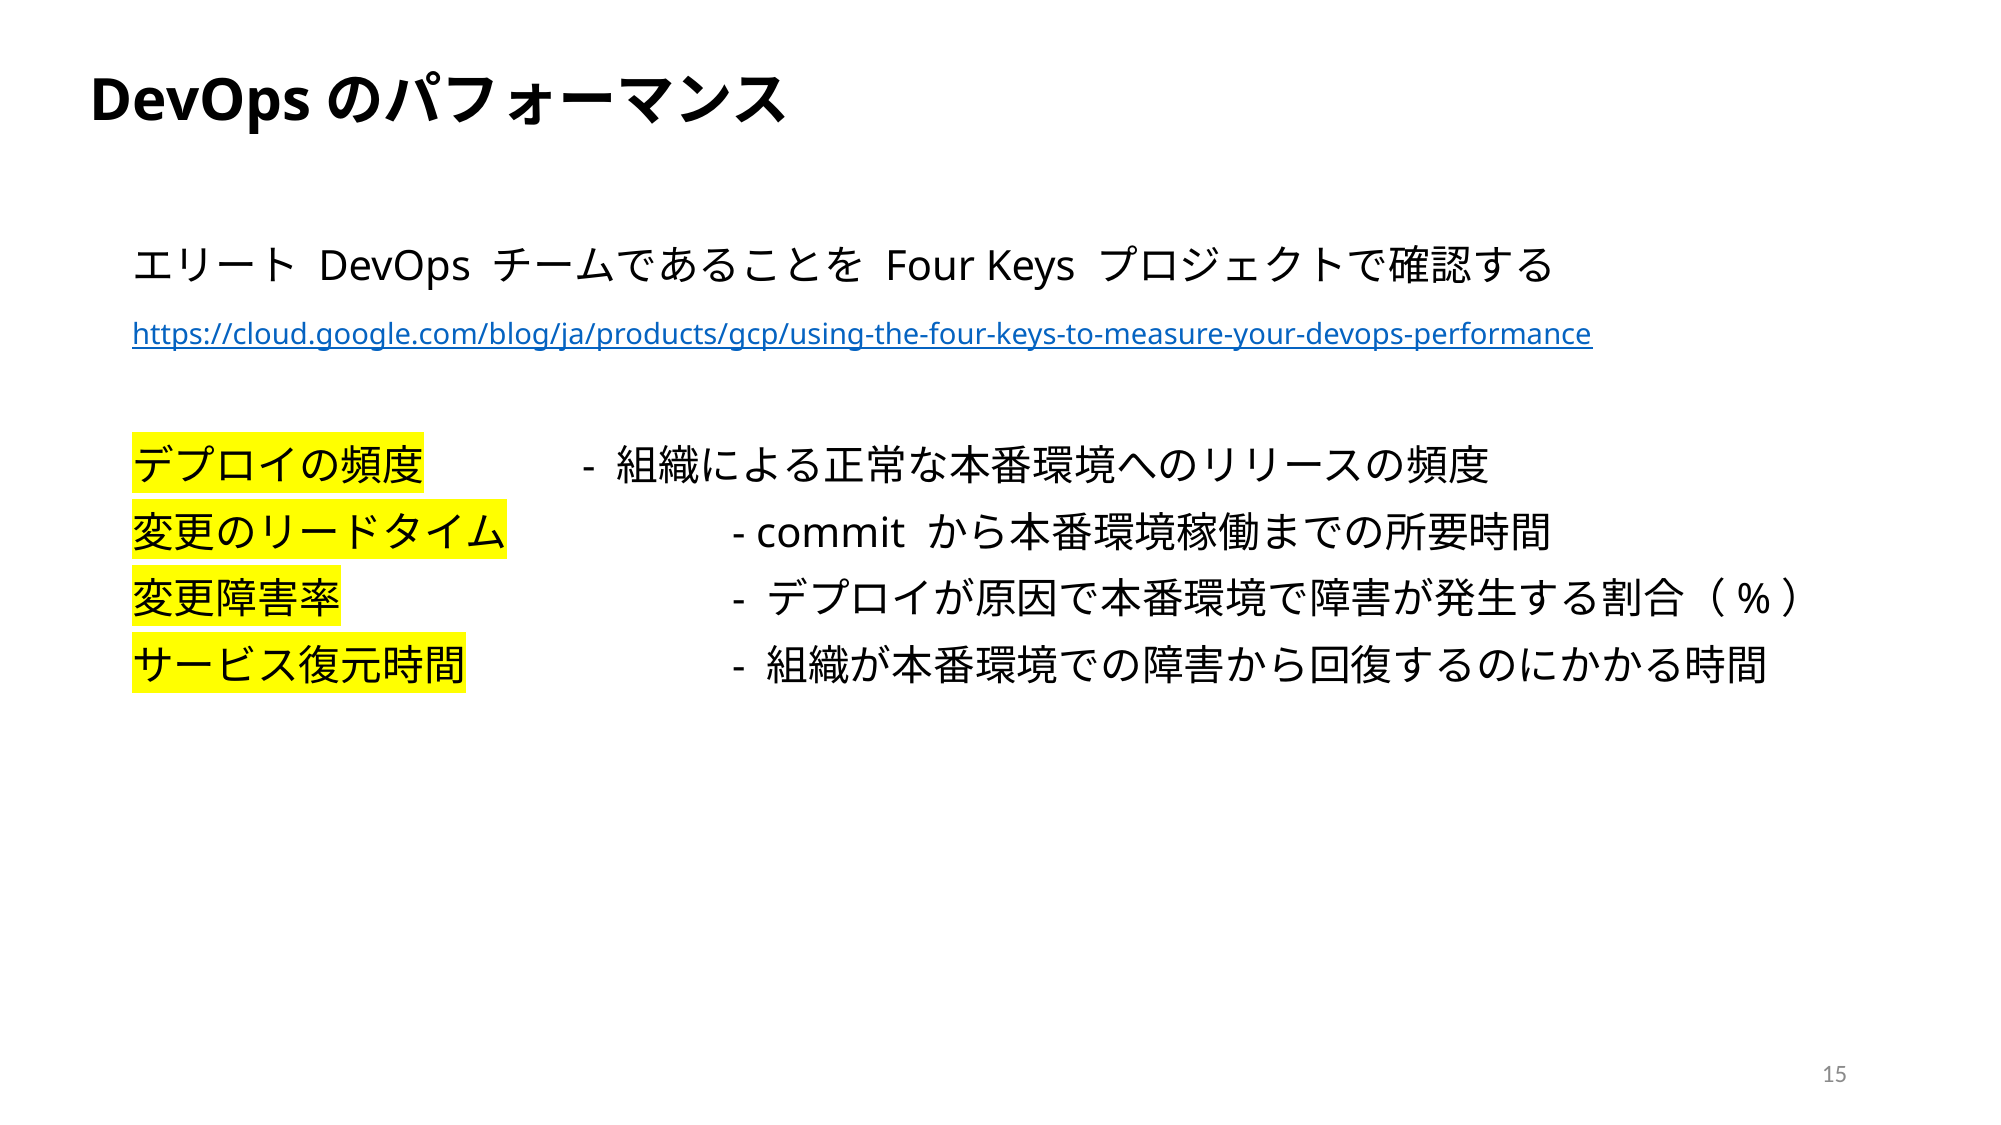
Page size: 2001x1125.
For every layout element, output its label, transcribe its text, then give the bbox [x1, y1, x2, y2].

text_box DevOpsのパフォーマンス [74, 54, 1454, 140]
slide_number 15 [1412, 1042, 1863, 1103]
text_box エリート DevOps チームであることを Four Keys プロジェクトで確認する https://cloud.google.com/blog/ja/products/gcp/using-the-four-keys-to-measure-your-devops-performance デプロイの頻度 - 組織による正常な本番環境へのリリースの頻度 変更のリードタイム - commit から本番環境稼働までの所要時間 変更障害率 - デプロイが原因で本番環境で障害が発生する割合（%） サービス復元時間 - 組織が本番環境での障害から回復するのにかかる時間 [117, 214, 1904, 697]
